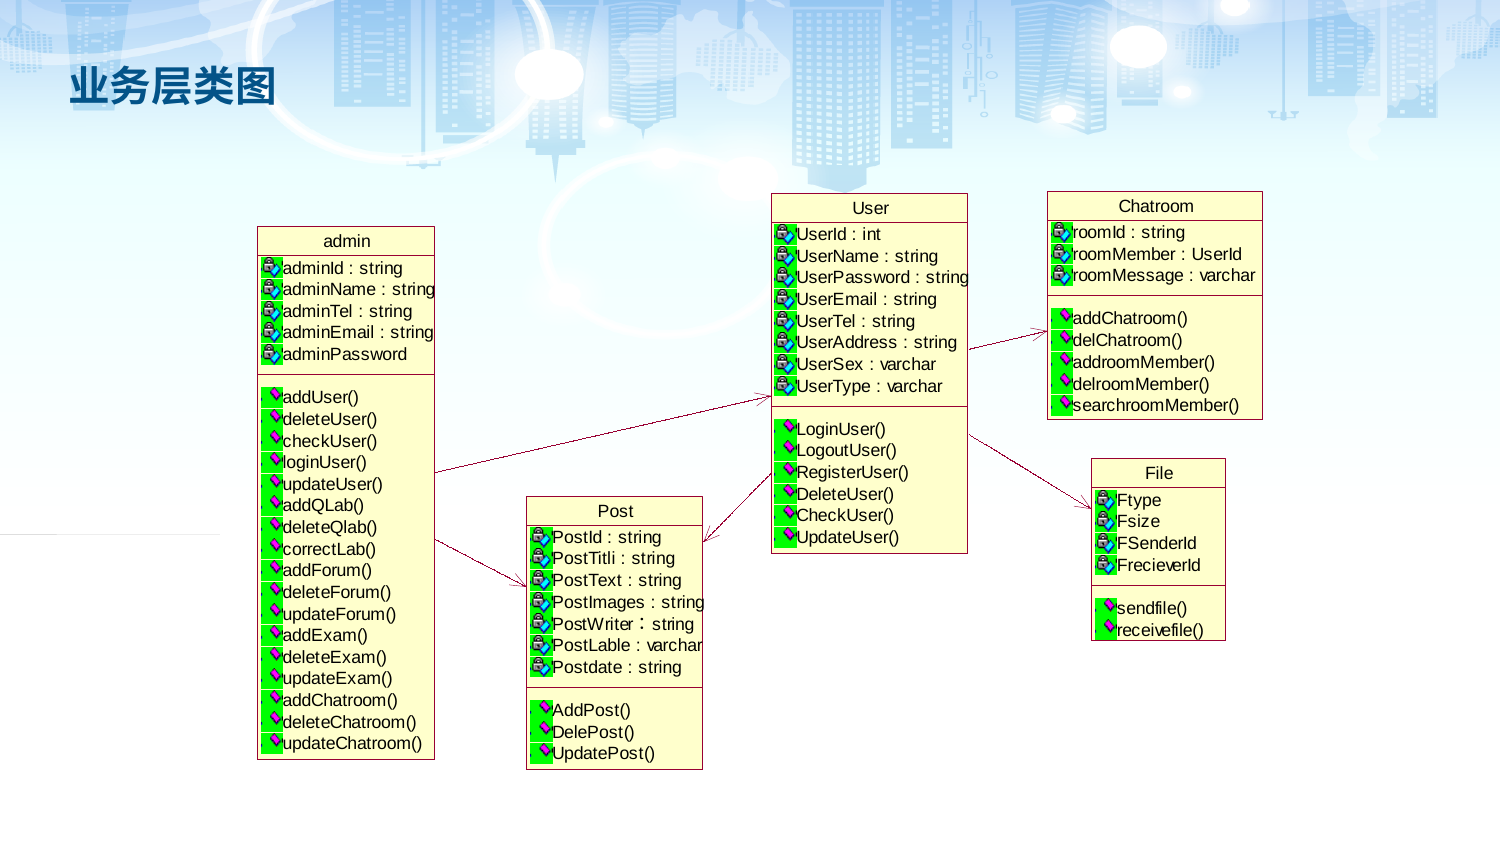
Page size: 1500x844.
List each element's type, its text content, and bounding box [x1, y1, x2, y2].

title 业务层类图 [53, 32, 1414, 118]
picture [0, 0, 1500, 844]
